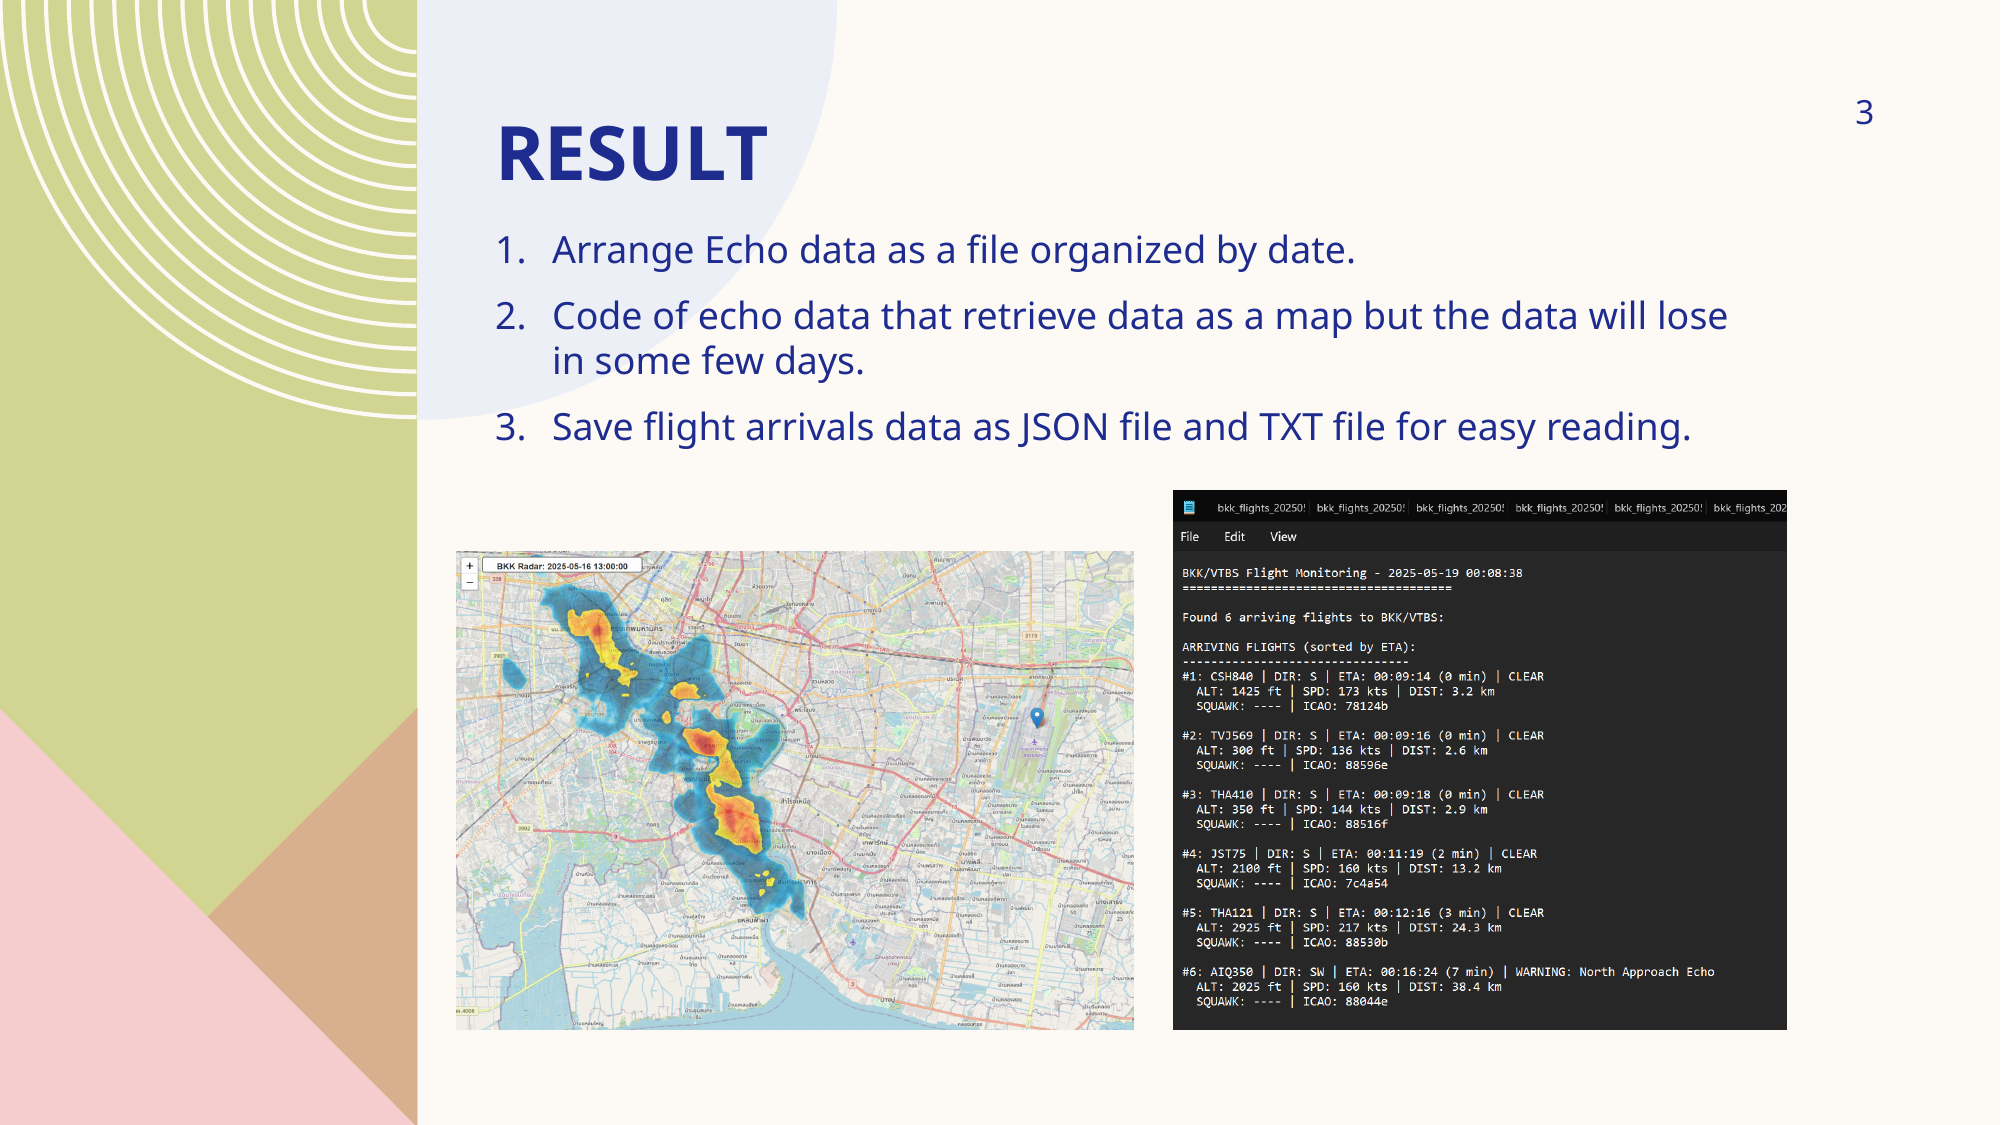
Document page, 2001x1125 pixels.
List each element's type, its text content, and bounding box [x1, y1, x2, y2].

title Result [480, 32, 1787, 196]
picture [1173, 490, 1787, 1030]
list Arrange Echo data as a file organized by date. Code of echo data that retrieve data as a map but the data will lose in some few days. Save flight arrivals data as JSON file and TXT file for easy reading. [480, 226, 1787, 800]
slide_number 3 [1699, 75, 1875, 153]
picture [456, 551, 1134, 1030]
